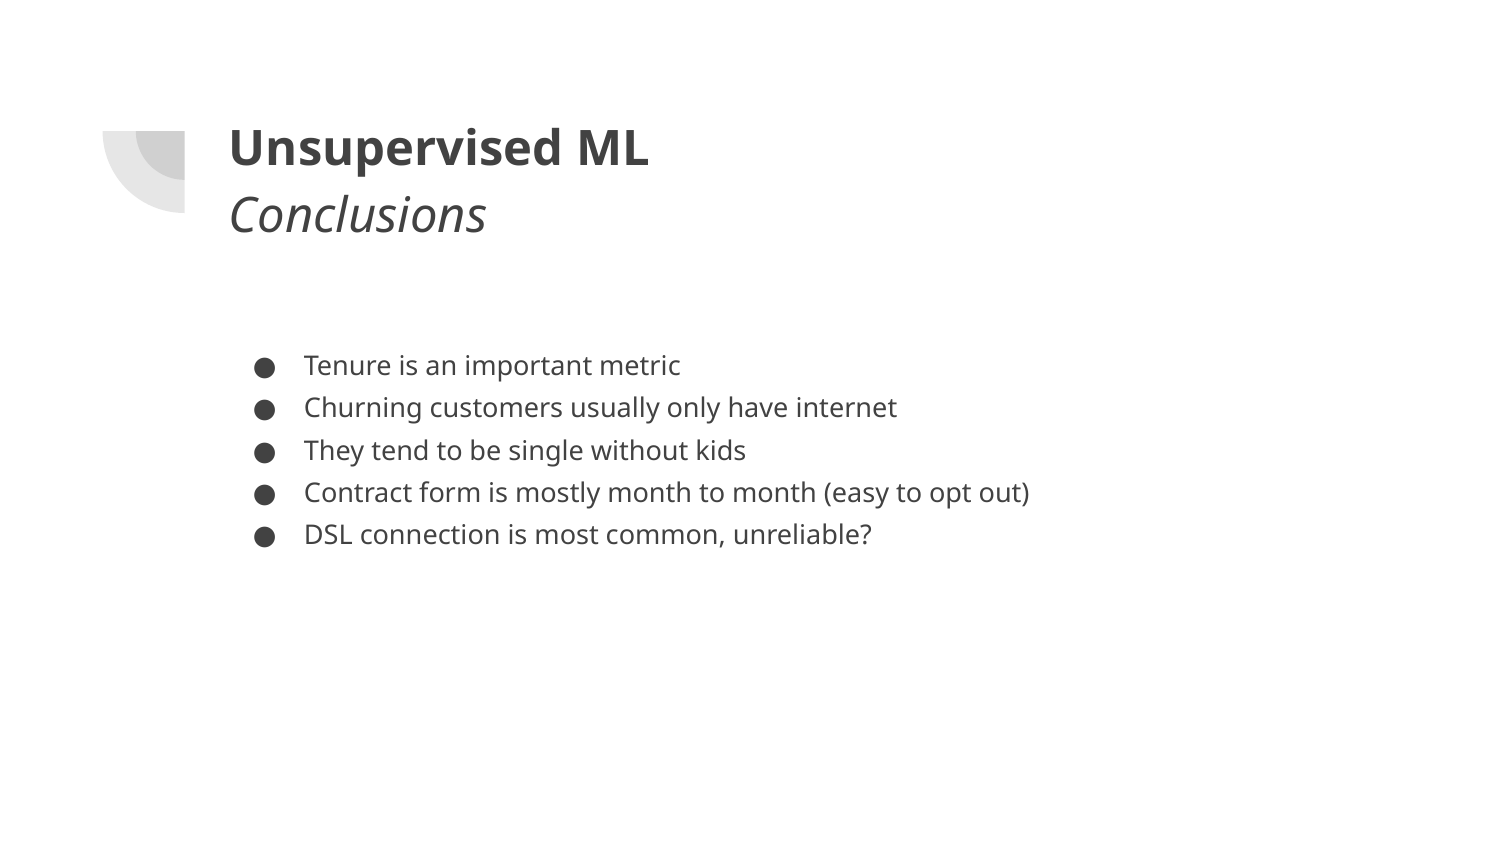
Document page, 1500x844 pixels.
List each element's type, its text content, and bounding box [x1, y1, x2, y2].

title Unsupervised ML Conclusions [213, 98, 1368, 263]
list Tenure is an important metric Churning customers usually only have internet They tend to be single without kids Contract form is mostly month to month (easy to opt out) DSL connection is most common, unreliable? [213, 326, 1368, 744]
